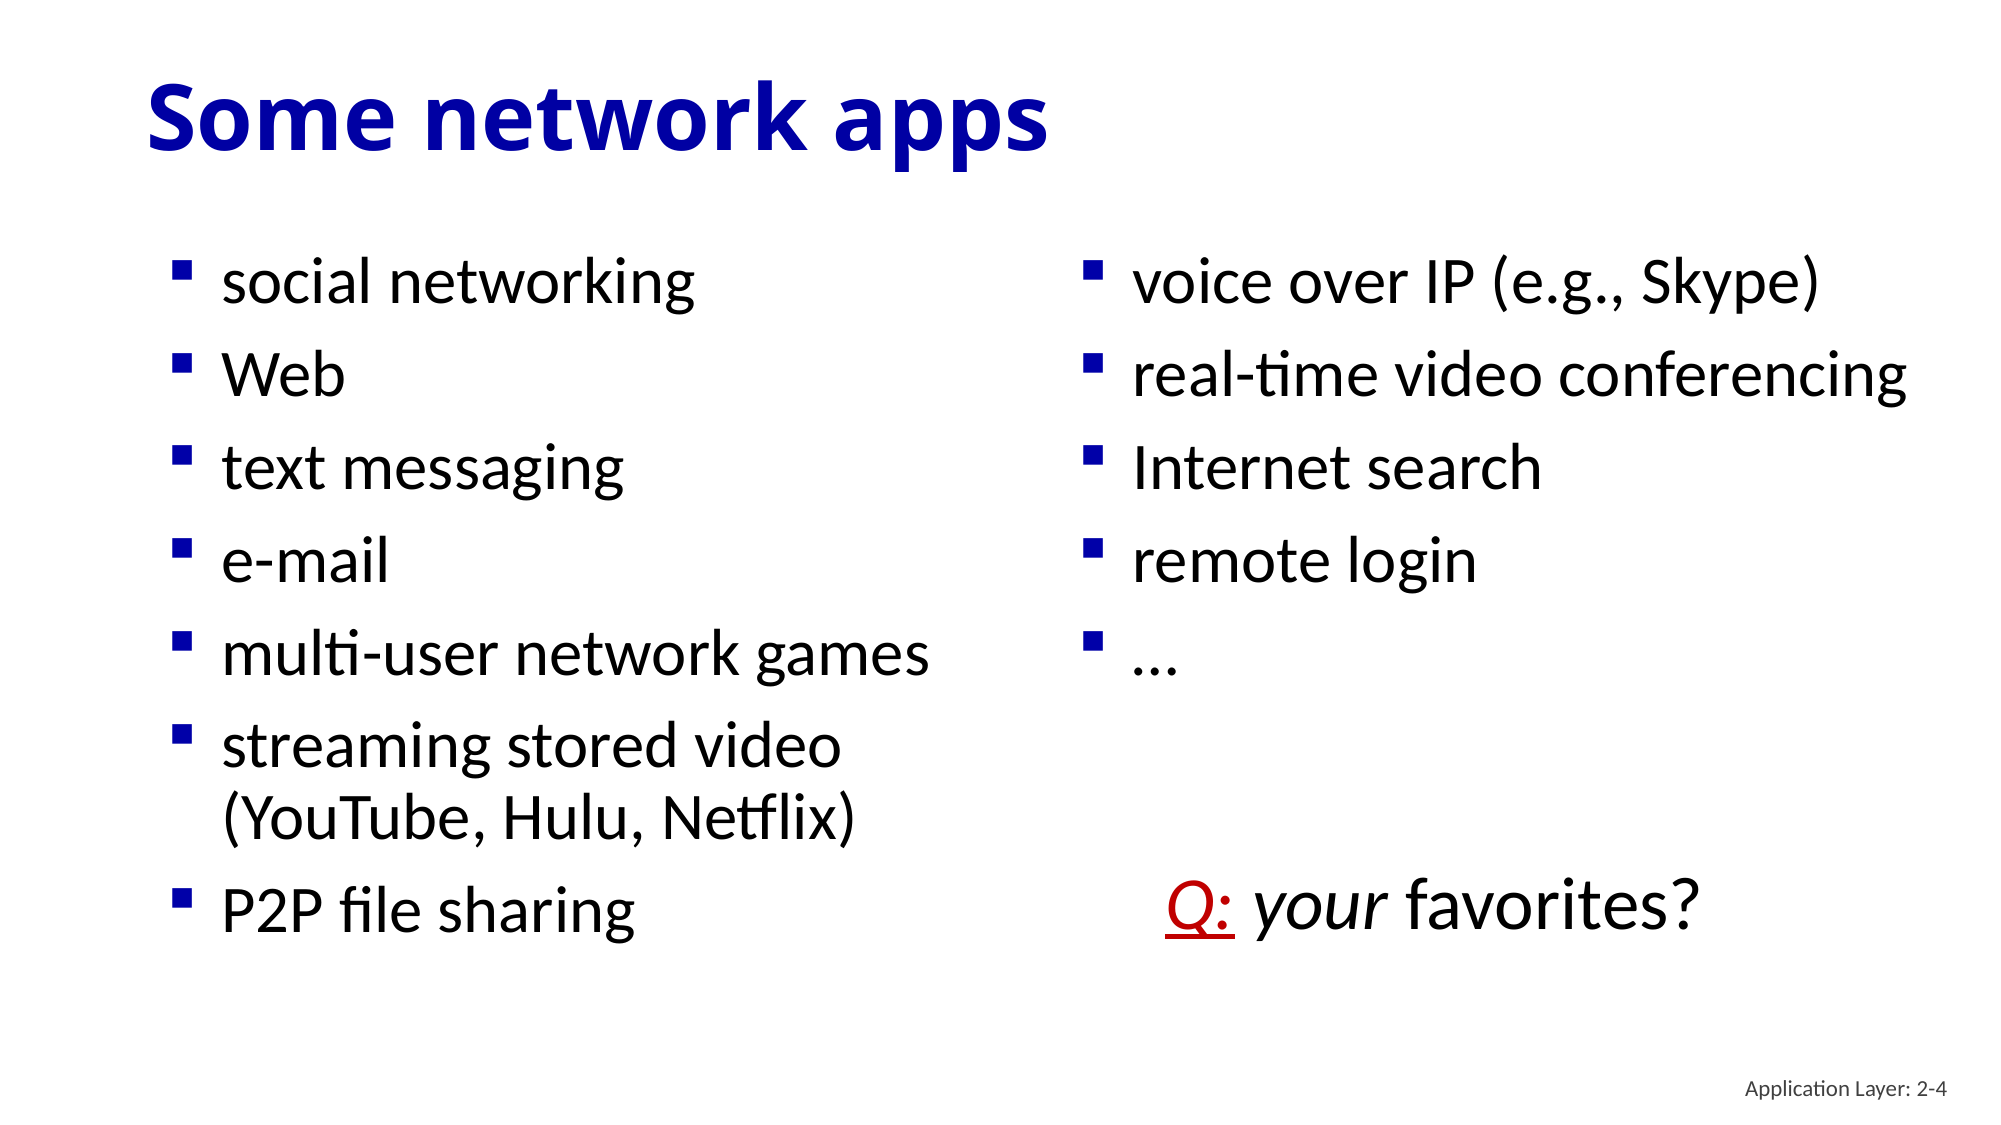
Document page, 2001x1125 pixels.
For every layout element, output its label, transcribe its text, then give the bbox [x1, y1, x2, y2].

text_box Q: your favorites? [1150, 846, 1719, 952]
title Some network apps [131, 47, 1856, 195]
text_box voice over IP (e.g., Skype) real-time video conferencing Internet search remote login … [1060, 238, 1932, 953]
slide_number Application Layer: 2- [1512, 1056, 1963, 1117]
text_box social networking Web text messaging e-mail multi-user network games streaming stored video (YouTube, Hulu, Netflix) P2P file sharing [149, 238, 1021, 953]
